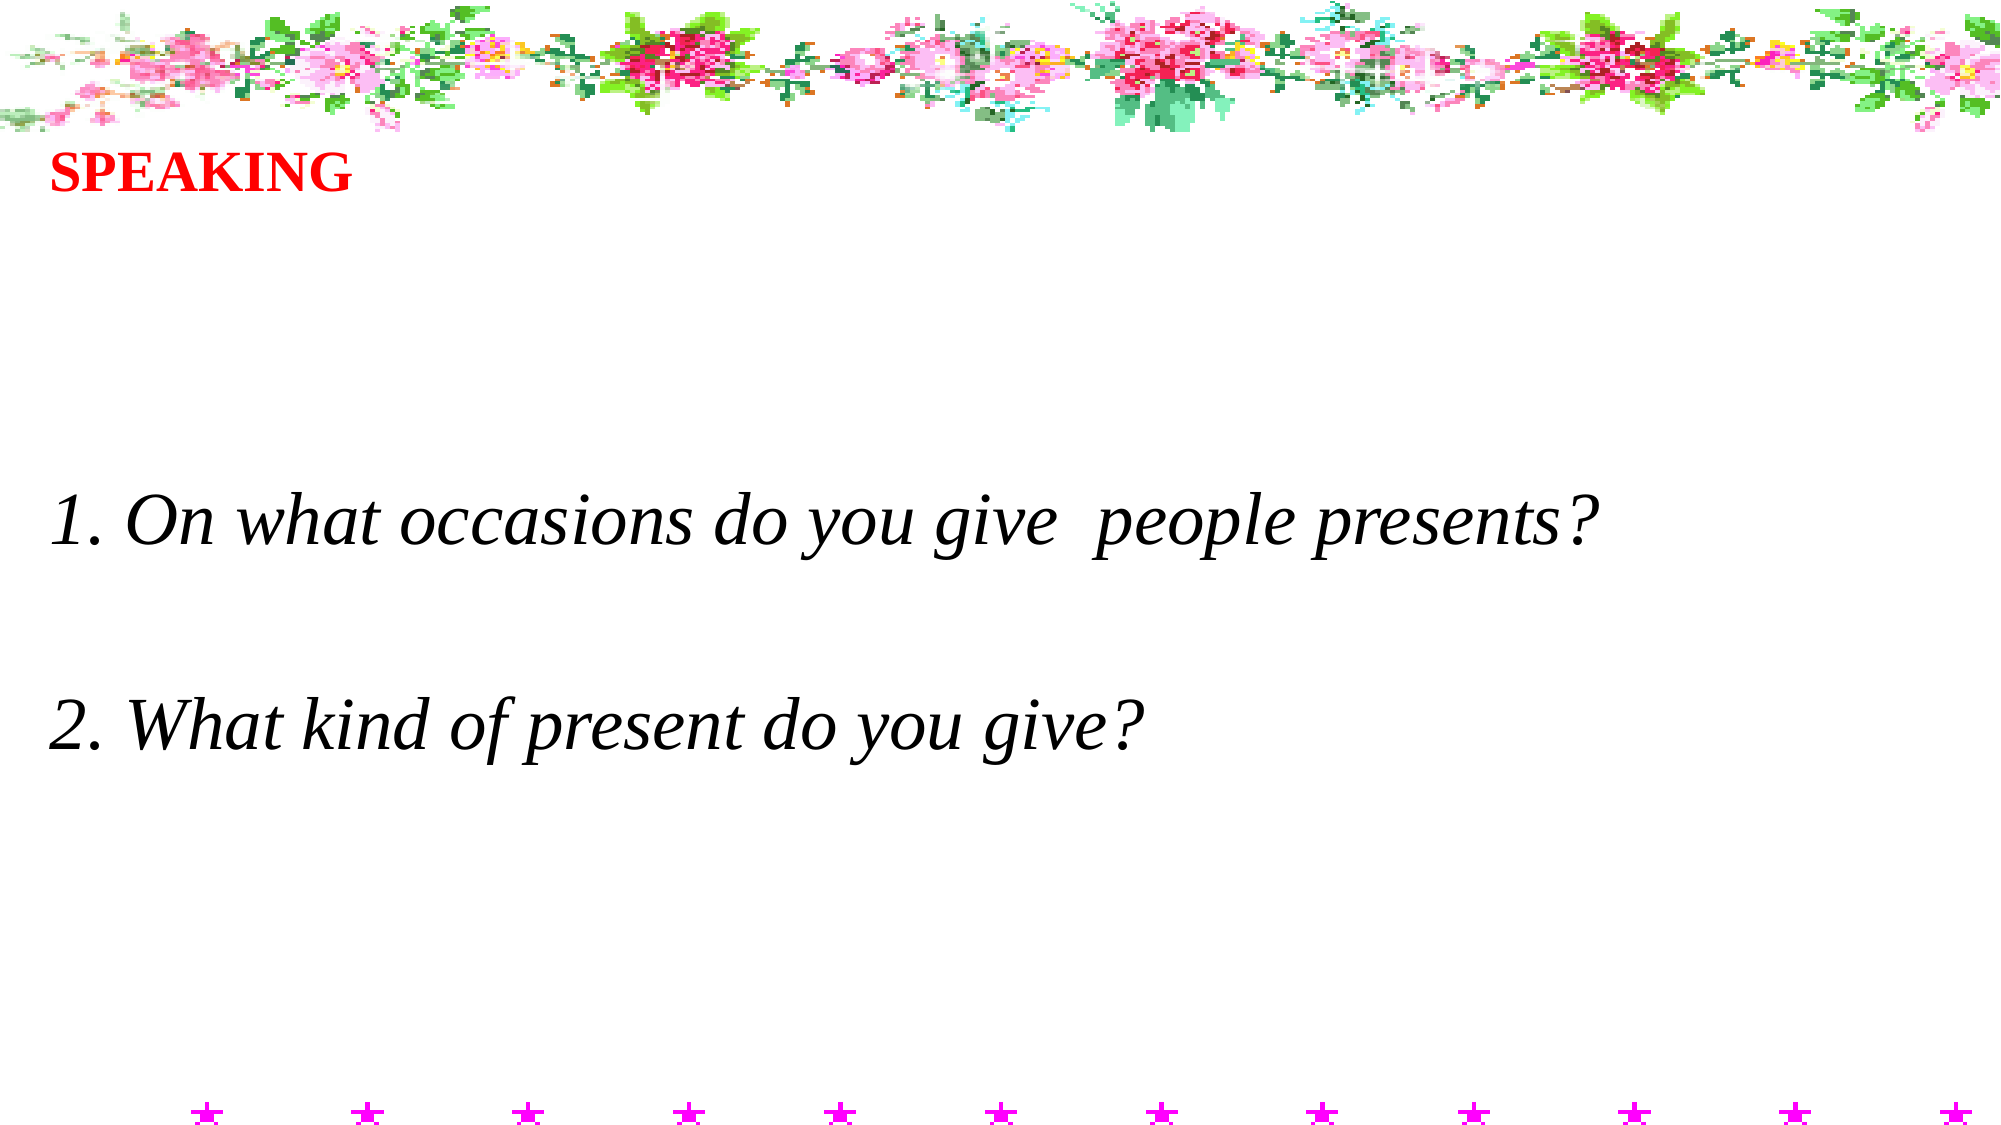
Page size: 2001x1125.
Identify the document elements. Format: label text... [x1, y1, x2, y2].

picture [26, 1066, 2000, 1125]
text_box 2. What kind of present do you give? [34, 667, 1872, 772]
text_box SPEAKING [34, 125, 448, 210]
text_box 1. On what occasions do you give people presents? [34, 461, 1872, 567]
picture [0, 1, 2000, 135]
